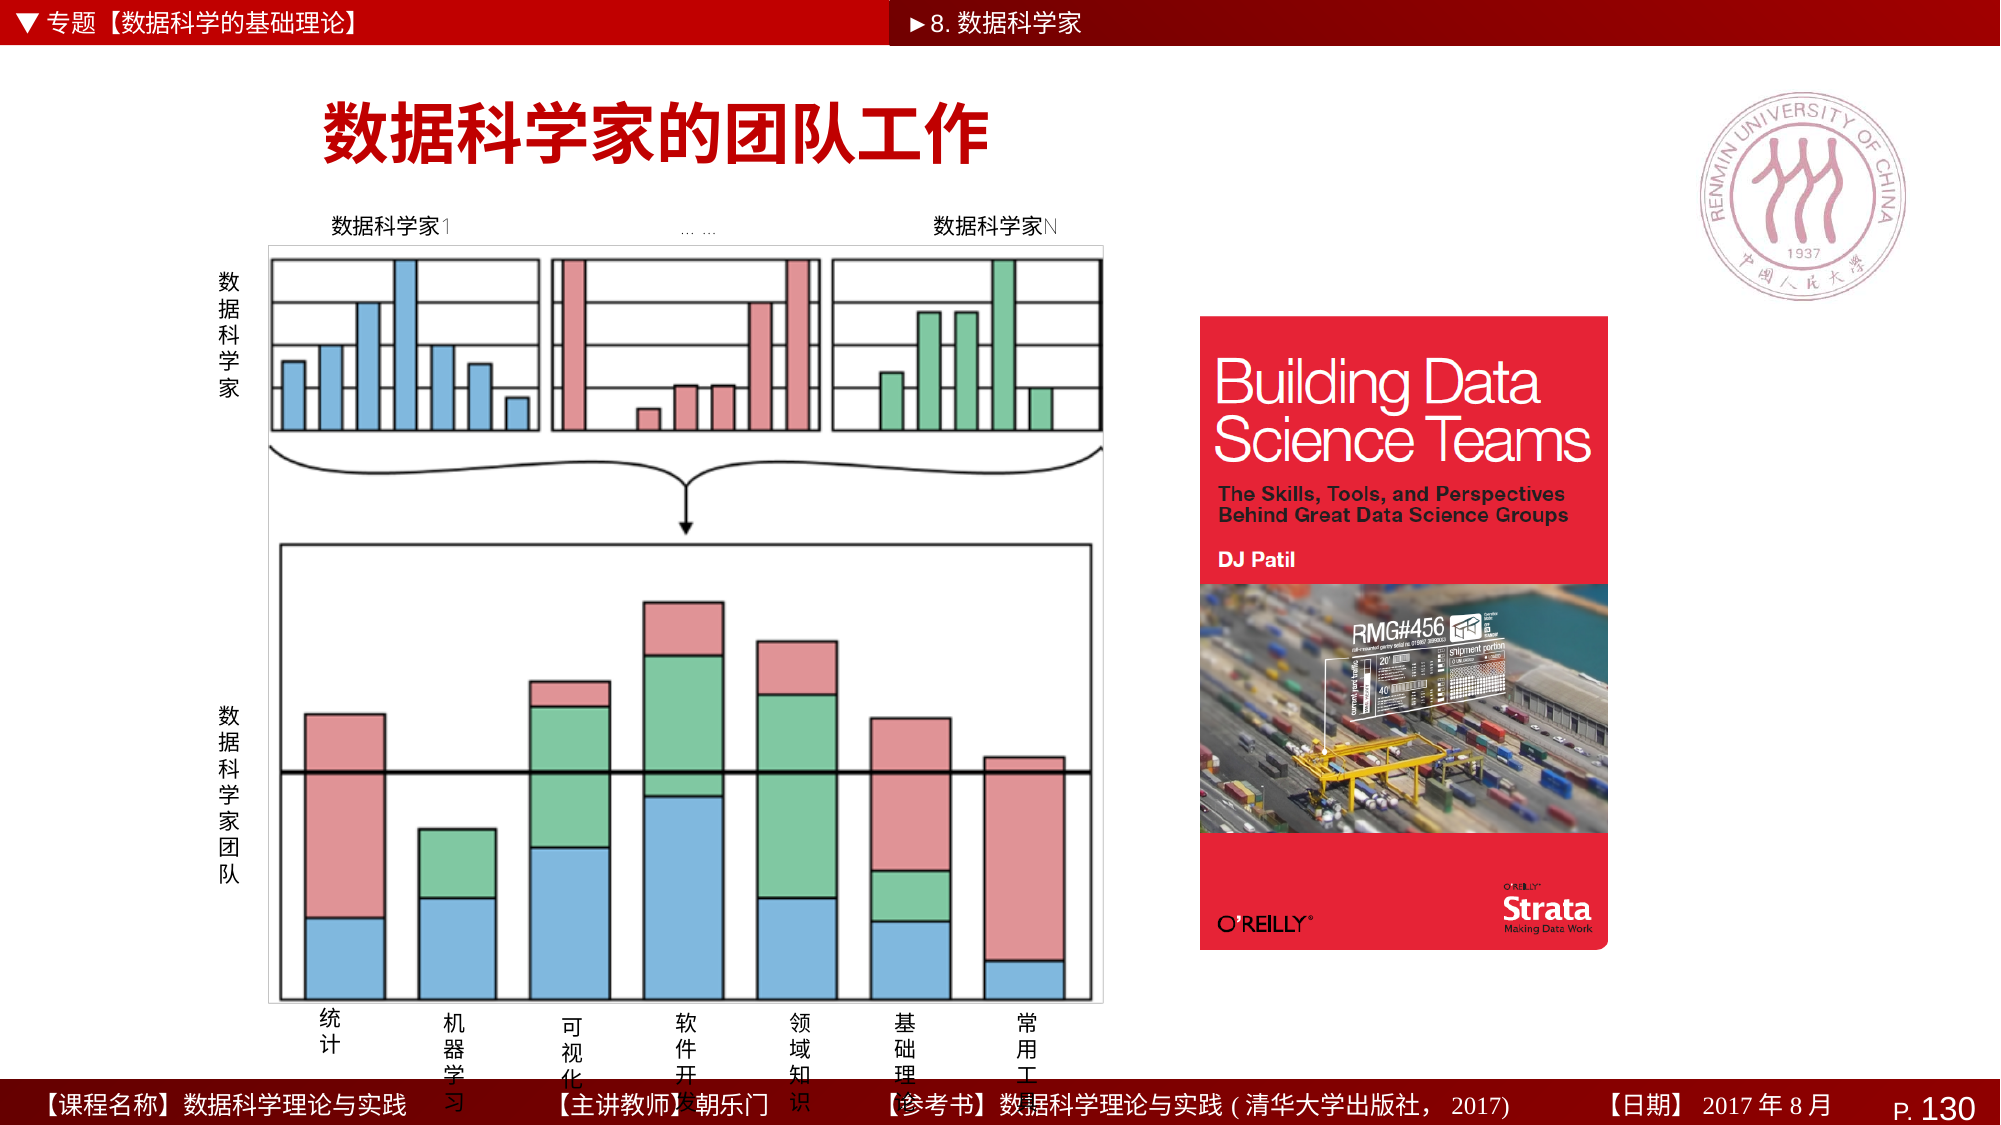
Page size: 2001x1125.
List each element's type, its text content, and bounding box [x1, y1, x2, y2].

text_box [205, 202, 1108, 1120]
list ▼专题【数据科学的基础理论】 [0, 0, 725, 43]
picture [1696, 89, 1910, 304]
title 数据科学家的团队工作 [64, 64, 1249, 200]
picture [1200, 314, 1608, 950]
list ►8.数据科学家 [890, 0, 1249, 43]
